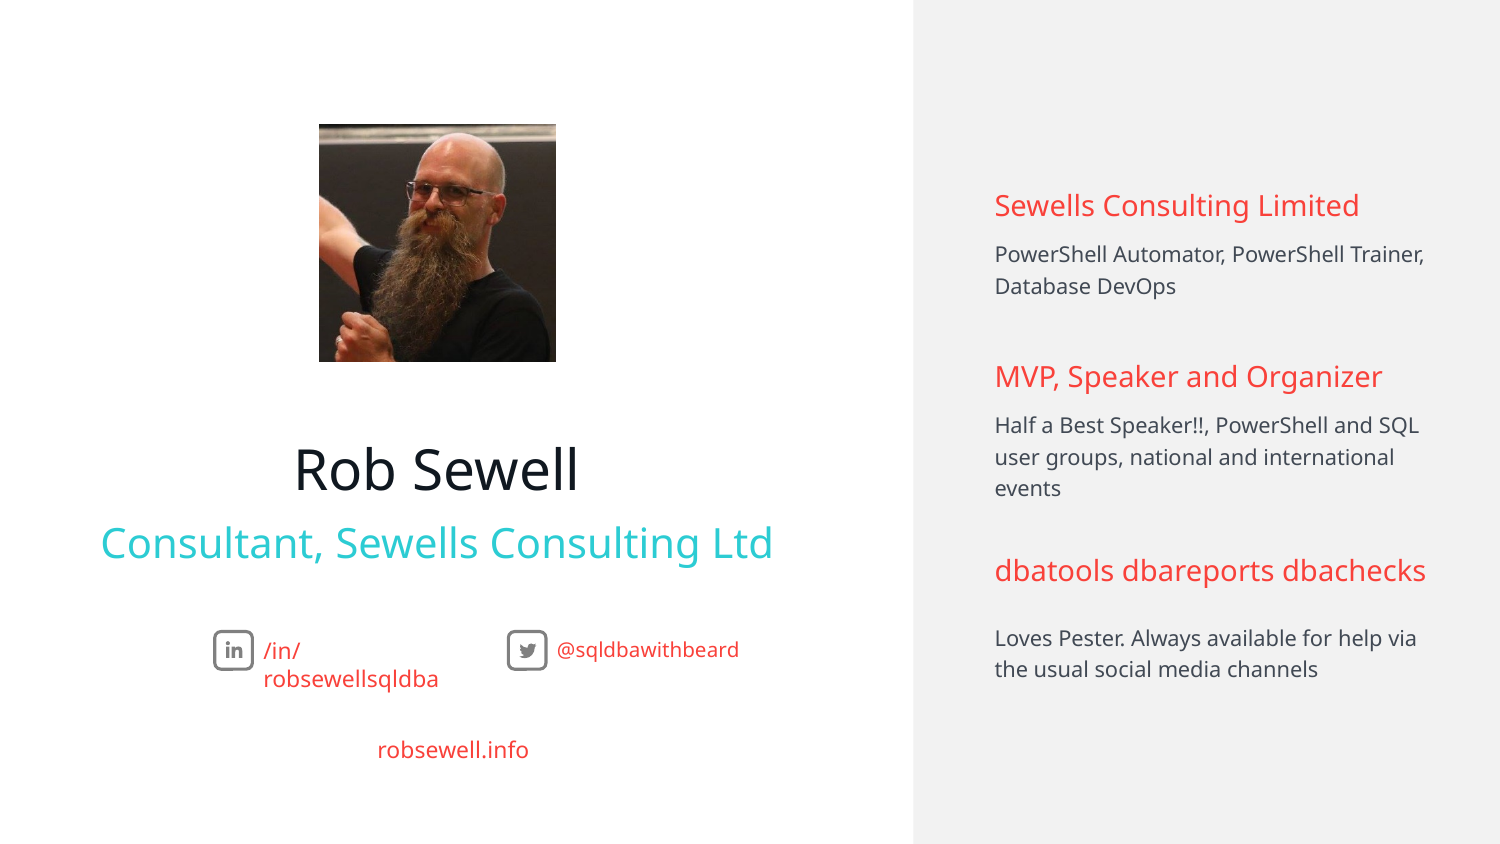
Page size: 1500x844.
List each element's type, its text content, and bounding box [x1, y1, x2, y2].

list Half a Best Speaker!!, PowerShell and SQL user groups, national and international events [979, 399, 1445, 505]
list Consultant, Sewells Consulting Ltd [85, 509, 790, 576]
picture [318, 124, 557, 362]
list @sqldbawithbeard [545, 629, 768, 670]
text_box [214, 631, 253, 670]
list dbatools dbareports dbachecks [979, 548, 1445, 593]
list PowerShell Automator, PowerShell Trainer, Database DevOps [979, 228, 1445, 326]
list MVP, Speaker and Organizer [979, 355, 1445, 399]
list /in/robsewellsqldba [251, 629, 486, 673]
list Sewells Consulting Limited [979, 183, 1445, 228]
list Loves Pester. Always available for help via the usual social media channels [979, 611, 1445, 710]
title Rob Sewell [188, 431, 687, 509]
list robsewell.info [362, 728, 556, 787]
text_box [508, 631, 547, 670]
